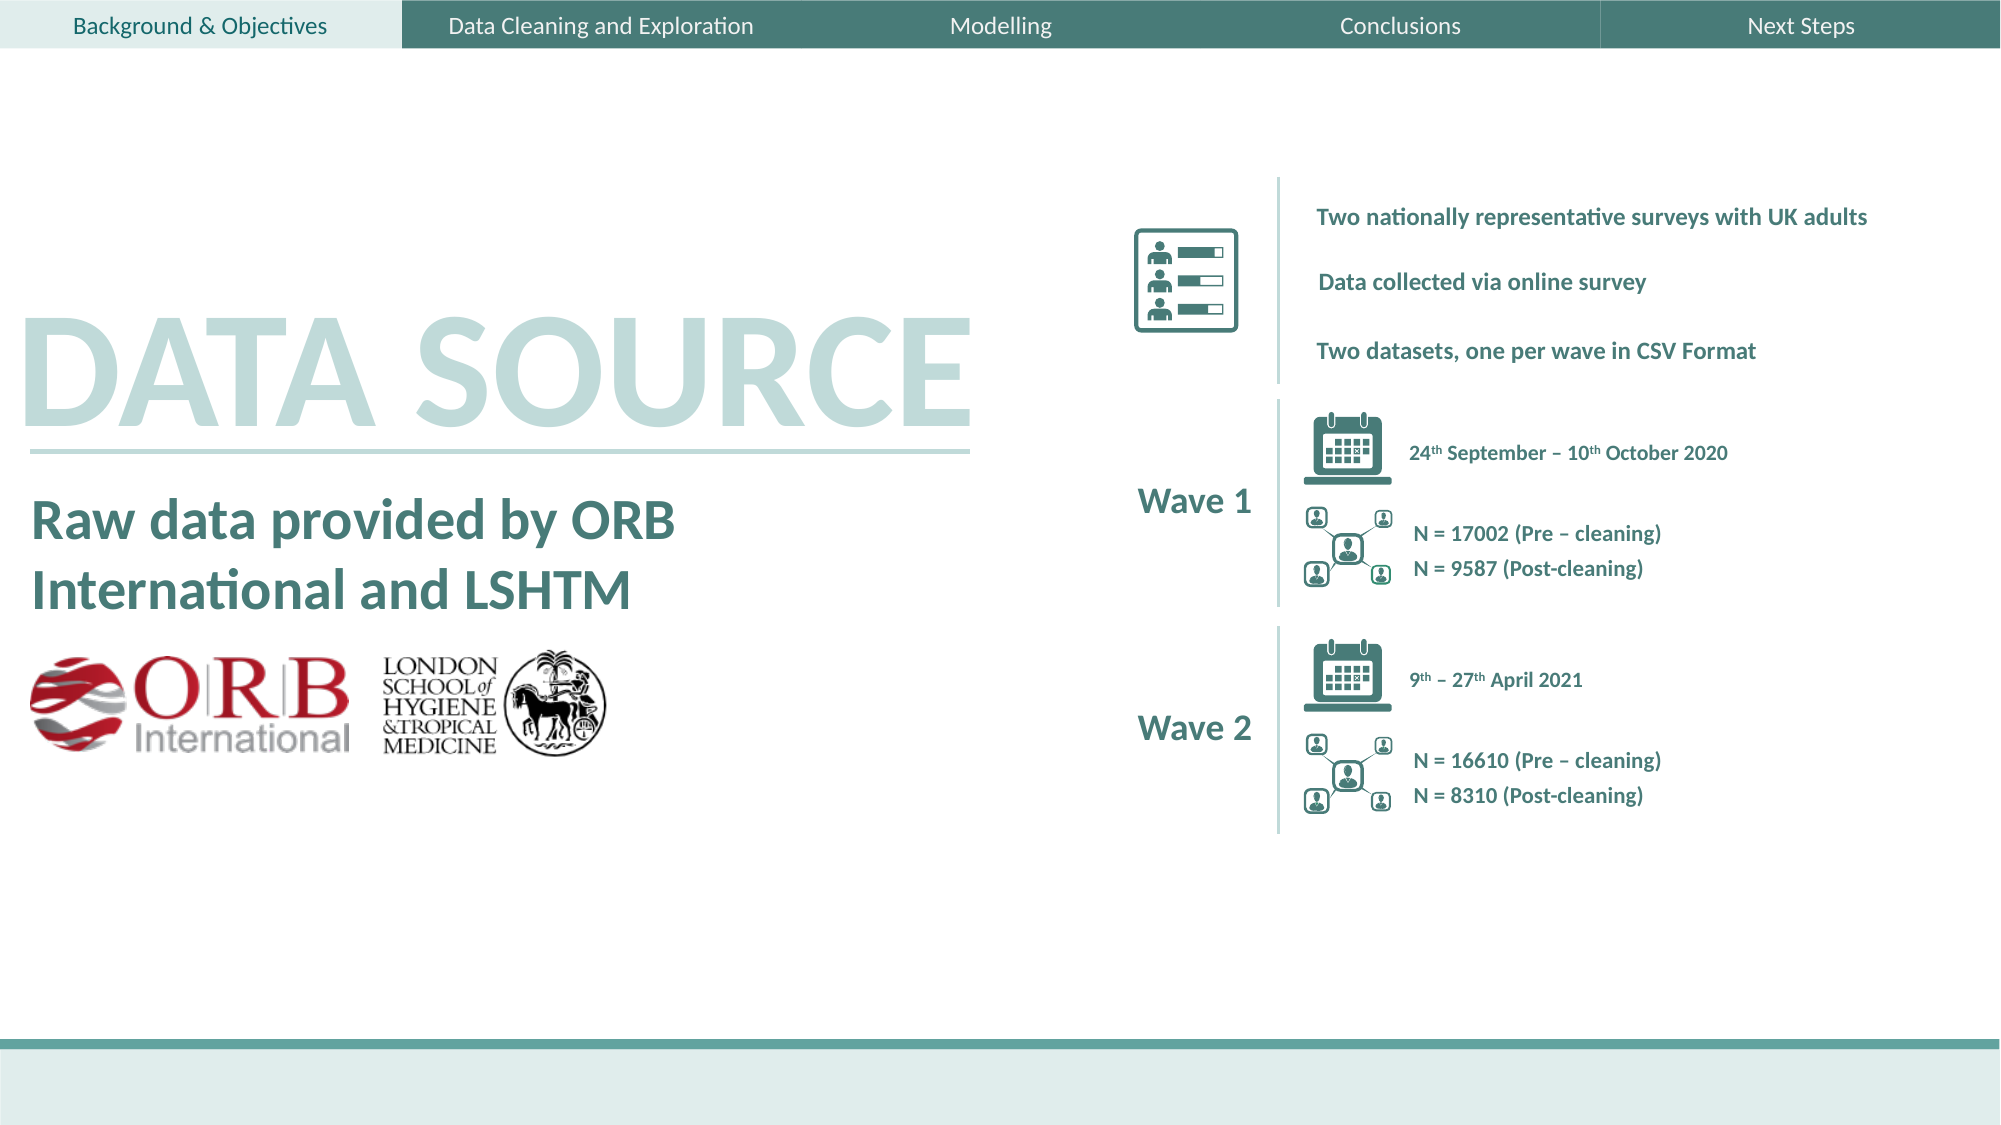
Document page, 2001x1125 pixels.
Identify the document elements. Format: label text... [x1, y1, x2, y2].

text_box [1122, 176, 1969, 835]
text_box DATA SOURCE [16, 275, 1000, 458]
picture [29, 655, 350, 754]
picture [357, 627, 659, 782]
text_box Raw data provided by ORB International and LSHTM [16, 473, 985, 629]
